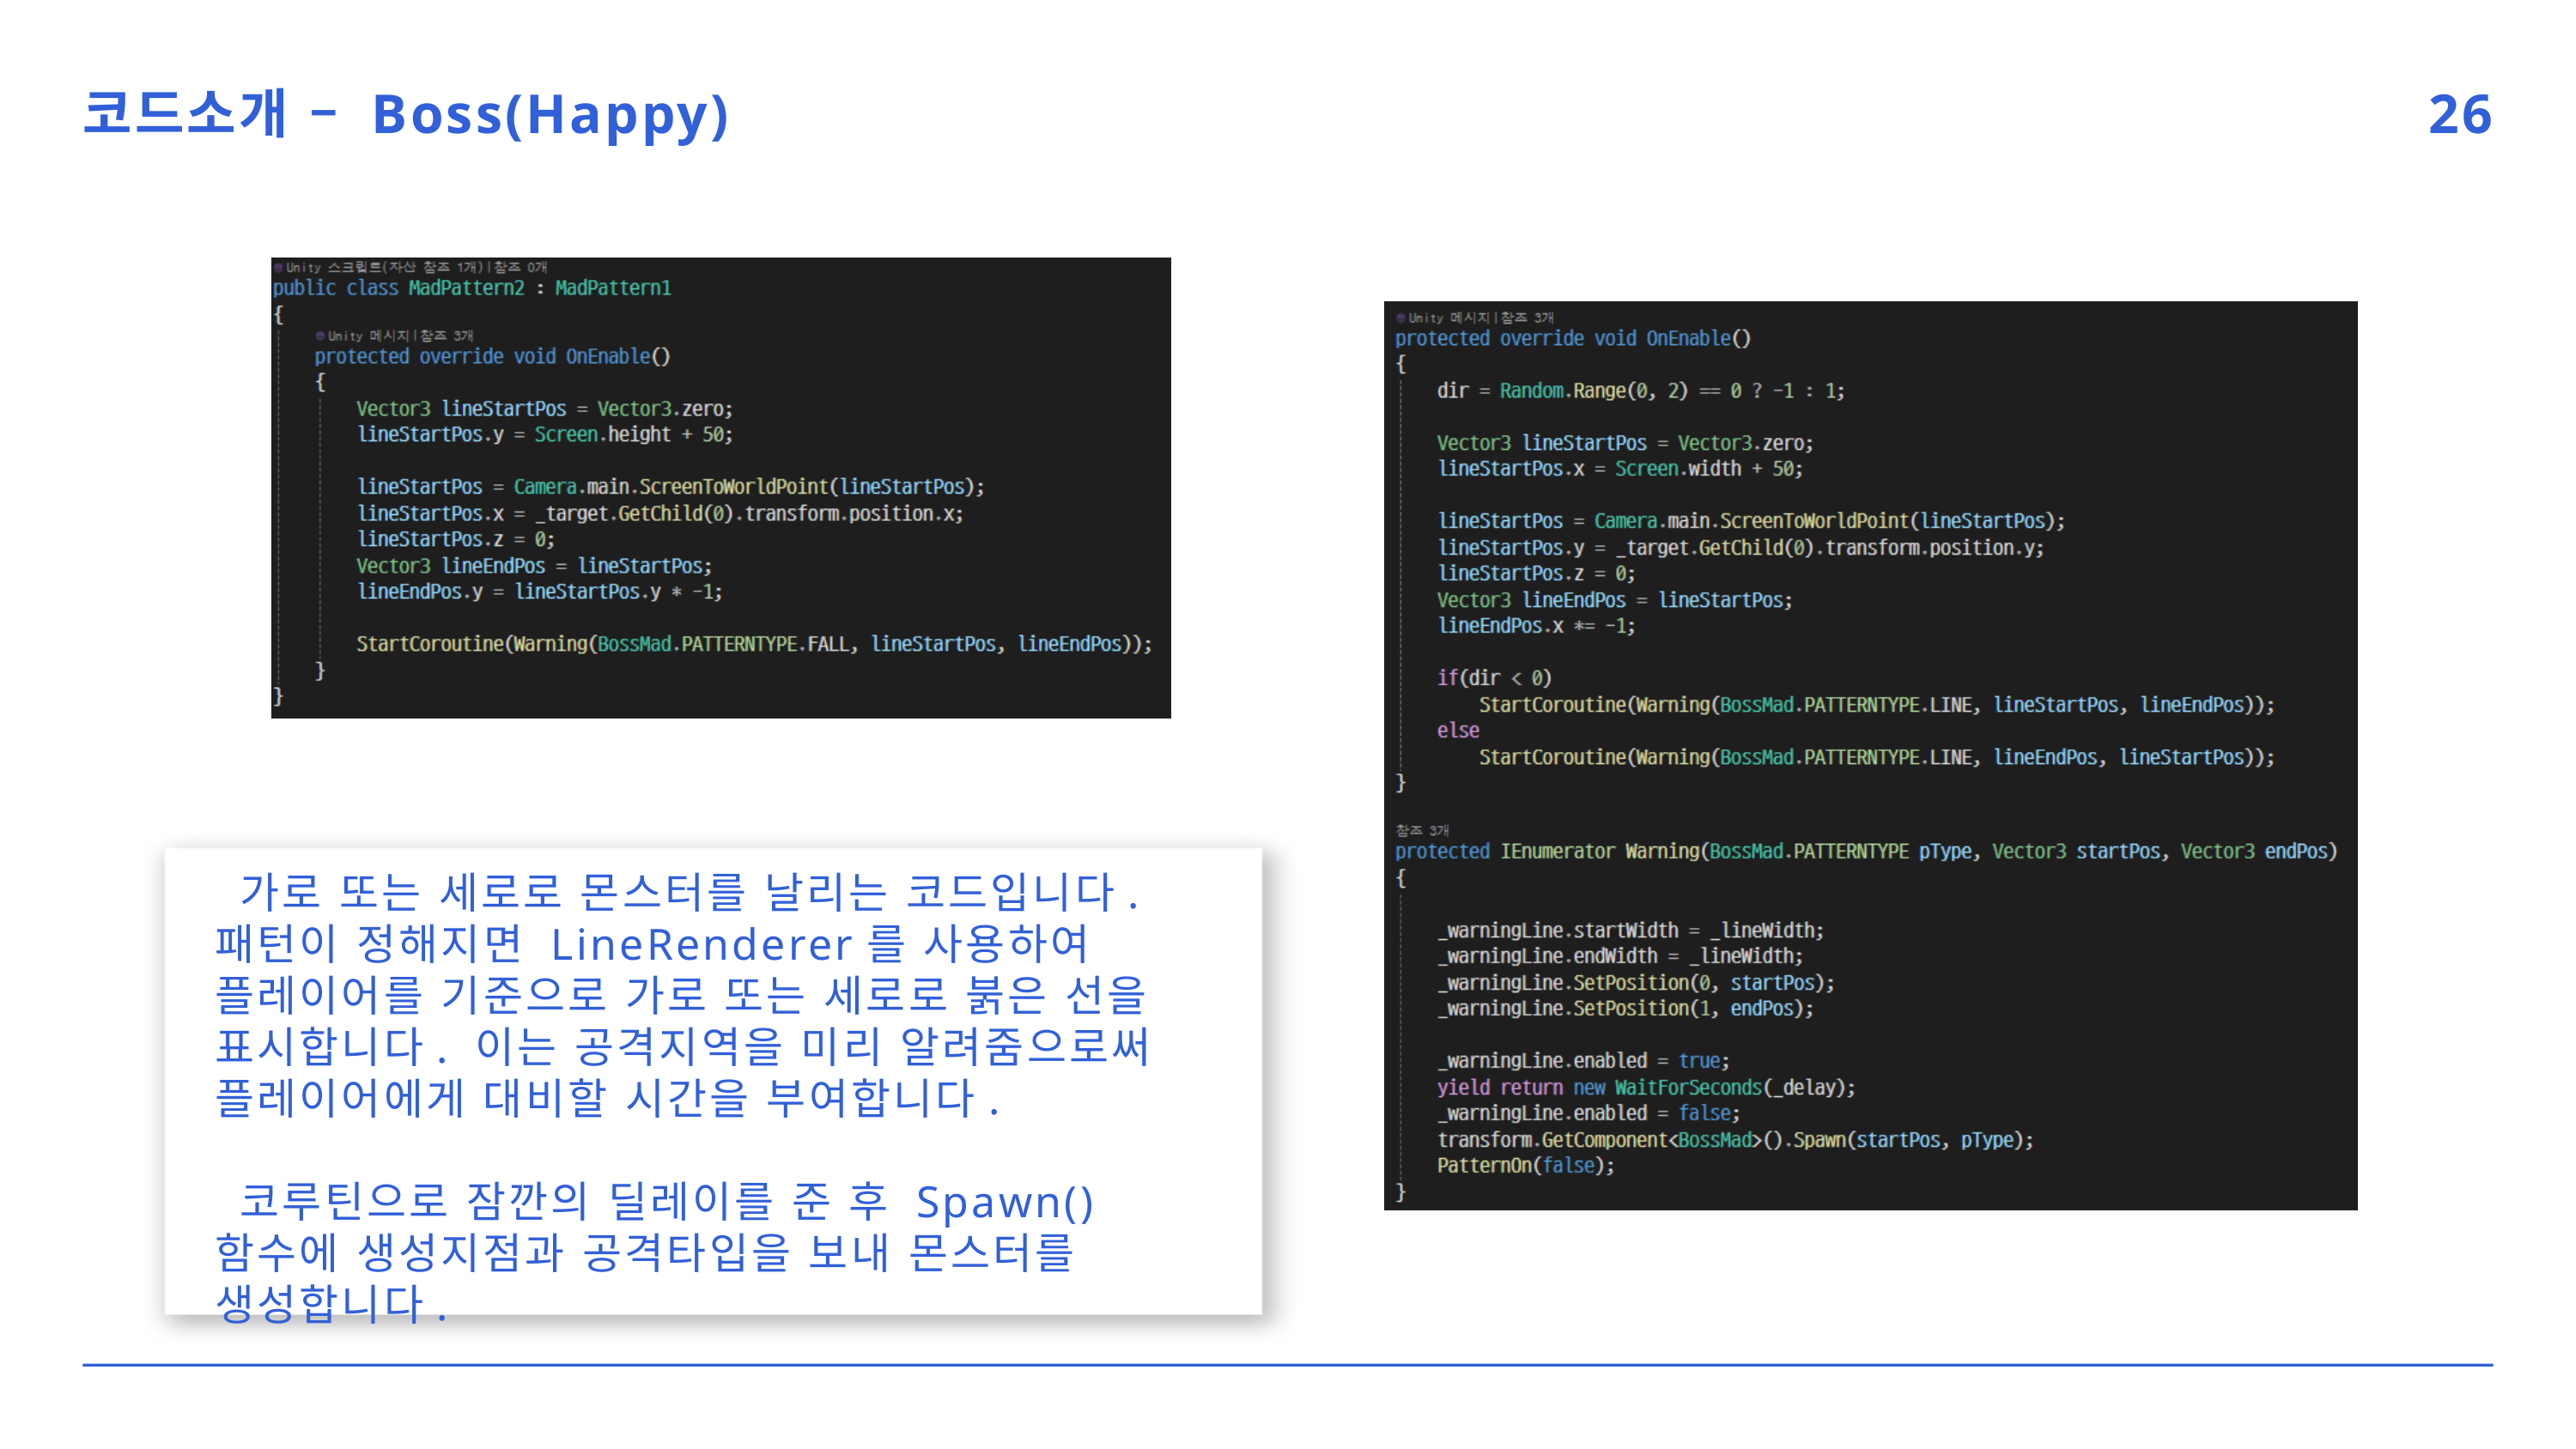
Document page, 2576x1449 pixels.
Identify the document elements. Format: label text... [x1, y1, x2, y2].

text_box 코드소개 – Boss(Happy) [82, 85, 1245, 145]
picture [1384, 301, 2358, 1211]
text_box 가로 또는 세로로 몬스터를 날리는 코드입니다. 패턴이 정해지면 LineRenderer를 사용하여 플레이어를 기준으로 가로 또는 세로로 붉은 선을 표시합니다. 이는 공격지역을 미리 알려줌으로써 플레이어에게 대비할 시간을 부여합니다. 코루틴으로 잠깐의 딜레이를 준 후 Spawn()함수에 생성지점과 공격타입을 보내 몬스터를 생성합니다. [202, 859, 1241, 1337]
text_box [140, 831, 1303, 1347]
text_box 26 [2093, 85, 2494, 145]
picture [271, 258, 1171, 718]
